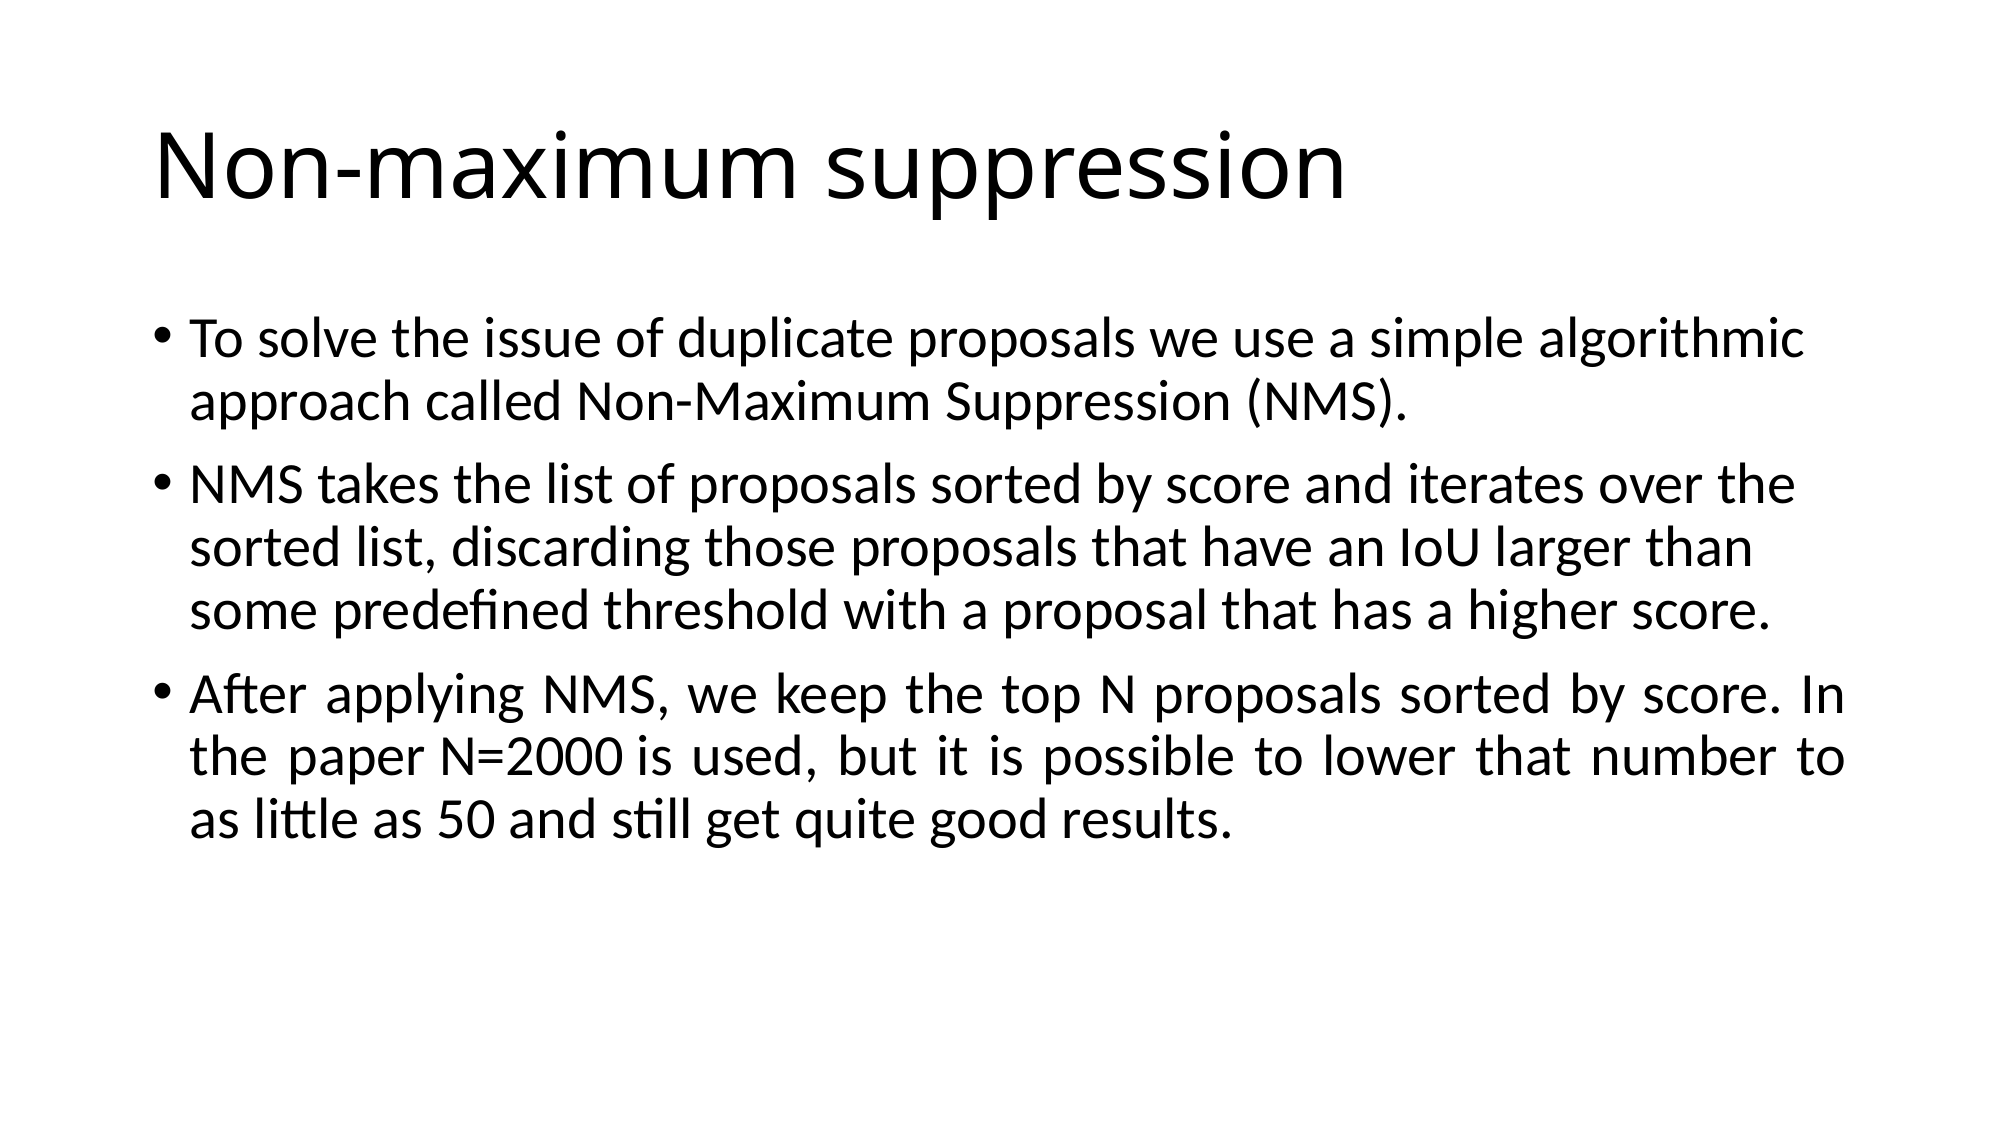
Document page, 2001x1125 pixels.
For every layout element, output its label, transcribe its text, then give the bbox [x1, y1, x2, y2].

list To solve the issue of duplicate proposals we use a simple algorithmic approach called Non-Maximum Suppression (NMS). NMS takes the list of proposals sorted by score and iterates over the sorted list, discarding those proposals that have an IoU larger than some predefined threshold with a proposal that has a higher score. After applying NMS, we keep the top N proposals sorted by score. In the paper N=2000 is used, but it is possible to lower that number to as little as 50 and still get quite good results. [137, 299, 1863, 1014]
title Non-maximum suppression [137, 59, 1863, 278]
